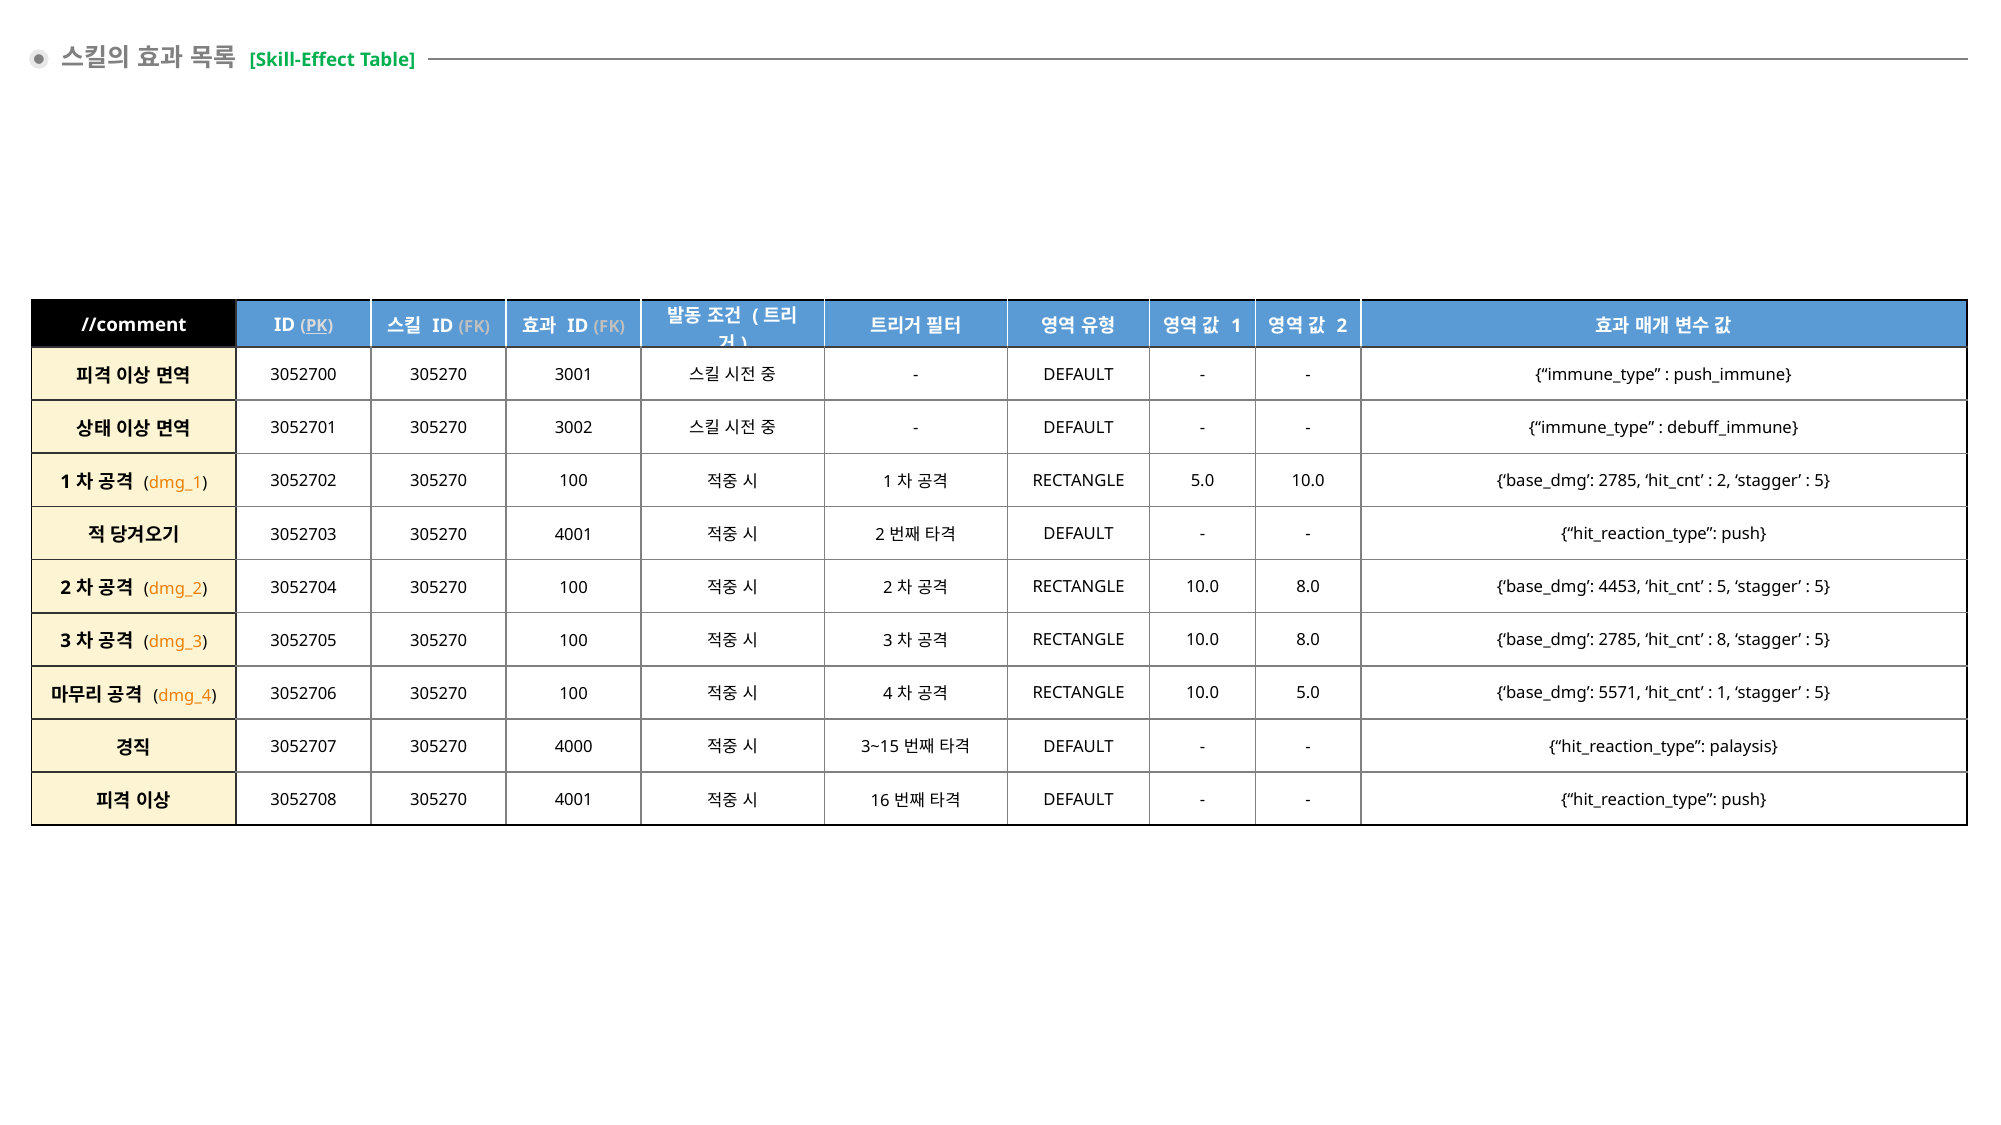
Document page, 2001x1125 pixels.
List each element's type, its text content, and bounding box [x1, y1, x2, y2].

table_cell 10.0 [1150, 560, 1255, 612]
table_cell 적중 시 [642, 454, 824, 506]
table_cell 305270 [372, 613, 505, 665]
table_cell 3052705 [237, 613, 370, 665]
table_cell {“hit_reaction_type”: push} [1362, 507, 1966, 559]
table_cell {“immune_type” : debuff_immune} [1362, 401, 1966, 453]
table_cell 305270 [372, 401, 505, 453]
table_cell 피격 이상 면역 [32, 348, 235, 399]
table_cell 305270 [372, 773, 505, 824]
table_cell DEFAULT [1008, 348, 1149, 399]
table_cell RECTANGLE [1008, 667, 1149, 718]
table_header 스킬 ID (FK) [372, 301, 505, 346]
table_cell 8.0 [1256, 560, 1360, 612]
table_cell 3052703 [237, 507, 370, 559]
table_header 효과 ID (FK) [507, 301, 640, 346]
table_cell 1차 공격 [825, 454, 1007, 506]
table_cell 8.0 [1256, 613, 1360, 665]
table_cell 100 [507, 613, 640, 665]
table_cell RECTANGLE [1008, 560, 1149, 612]
table_cell 3002 [507, 401, 640, 453]
table_cell - [1150, 401, 1255, 453]
table_cell - [1256, 507, 1360, 559]
table_cell {“hit_reaction_type”: palaysis} [1362, 720, 1966, 771]
table_cell 305270 [372, 667, 505, 718]
table_cell 스킬 시전 중 [642, 348, 824, 399]
table_cell 적중 시 [642, 773, 824, 824]
table_header 발동 조건 (트리거) [642, 301, 824, 346]
table_cell 3052701 [237, 401, 370, 453]
table_cell - [1150, 773, 1255, 824]
table_cell 3001 [507, 348, 640, 399]
table_cell - [825, 348, 1007, 399]
table_cell 5.0 [1150, 454, 1255, 506]
table_cell 적중 시 [642, 667, 824, 718]
table_cell DEFAULT [1008, 773, 1149, 824]
table_cell - [825, 401, 1007, 453]
table_cell 100 [507, 667, 640, 718]
table_cell 100 [507, 454, 640, 506]
table_cell 상태 이상 면역 [32, 401, 235, 452]
table_cell 3052704 [237, 560, 370, 612]
table_cell - [1150, 720, 1255, 771]
table_cell {‘base_dmg’: 2785, ‘hit_cnt’ : 8, ‘stagger’ : 5} [1362, 613, 1966, 665]
table_cell 4000 [507, 720, 640, 771]
table_cell 5.0 [1256, 667, 1360, 718]
table_cell 마무리 공격 (dmg_4) [32, 667, 235, 718]
table_cell - [1256, 773, 1360, 824]
table_cell - [1256, 348, 1360, 399]
table_cell {“hit_reaction_type”: push} [1362, 773, 1966, 824]
table_cell 10.0 [1256, 454, 1360, 506]
table_cell 적중 시 [642, 613, 824, 665]
table_cell RECTANGLE [1008, 613, 1149, 665]
table_cell 피격 이상 [32, 773, 235, 824]
table_header 영역 유형 [1008, 301, 1149, 346]
table_cell 4001 [507, 773, 640, 824]
table_header 트리거 필터 [825, 301, 1007, 346]
table_cell 스킬 시전 중 [642, 401, 824, 453]
table_cell 305270 [372, 348, 505, 399]
table_cell 10.0 [1150, 613, 1255, 665]
table_header 영역 값 2 [1256, 301, 1360, 346]
table_cell 2차 공격 (dmg_2) [32, 560, 235, 612]
table_cell {‘base_dmg’: 5571, ‘hit_cnt’ : 1, ‘stagger’ : 5} [1362, 667, 1966, 718]
table_cell 2차 공격 [825, 560, 1007, 612]
table_cell 적중 시 [642, 720, 824, 771]
table_cell 3052707 [237, 720, 370, 771]
table_cell 3052708 [237, 773, 370, 824]
table_header 영역 값 1 [1150, 301, 1255, 346]
table_header 효과 매개 변수 값 [1362, 301, 1966, 346]
table_cell - [1150, 348, 1255, 399]
table_cell 305270 [372, 560, 505, 612]
table_cell - [1150, 507, 1255, 559]
table_cell 16번째 타격 [825, 773, 1007, 824]
table_cell - [1256, 720, 1360, 771]
table_cell 4차 공격 [825, 667, 1007, 718]
table_cell 적중 시 [642, 507, 824, 559]
table_cell 10.0 [1150, 667, 1255, 718]
table_cell 305270 [372, 507, 505, 559]
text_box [30, 25, 1969, 93]
table_cell RECTANGLE [1008, 454, 1149, 506]
table_cell 3052706 [237, 667, 370, 718]
table_cell {‘base_dmg’: 4453, ‘hit_cnt’ : 5, ‘stagger’ : 5} [1362, 560, 1966, 612]
table_cell DEFAULT [1008, 507, 1149, 559]
table_cell 1차 공격 (dmg_1) [32, 454, 235, 506]
table_cell 적 당겨오기 [32, 507, 235, 559]
table_cell - [1256, 401, 1360, 453]
table_cell 3차 공격 (dmg_3) [32, 614, 235, 665]
table_cell 2번째 타격 [825, 507, 1007, 559]
table_cell 3052700 [237, 348, 370, 399]
table_cell {“immune_type” : push_immune} [1362, 348, 1966, 399]
table_cell 3~15번째 타격 [825, 720, 1007, 771]
table_cell DEFAULT [1008, 401, 1149, 453]
table_cell 경직 [32, 720, 235, 771]
table_cell 3052702 [237, 454, 370, 506]
table_cell DEFAULT [1008, 720, 1149, 771]
table_header //comment [32, 301, 235, 346]
table_cell 3차 공격 [825, 613, 1007, 665]
table_cell {‘base_dmg’: 2785, ‘hit_cnt’ : 2, ‘stagger’ : 5} [1362, 454, 1966, 506]
table_cell 305270 [372, 454, 505, 506]
table_cell 100 [507, 560, 640, 612]
table_header ID (PK) [237, 301, 370, 346]
table_cell 4001 [507, 507, 640, 559]
table_cell 적중 시 [642, 560, 824, 612]
table_cell 305270 [372, 720, 505, 771]
